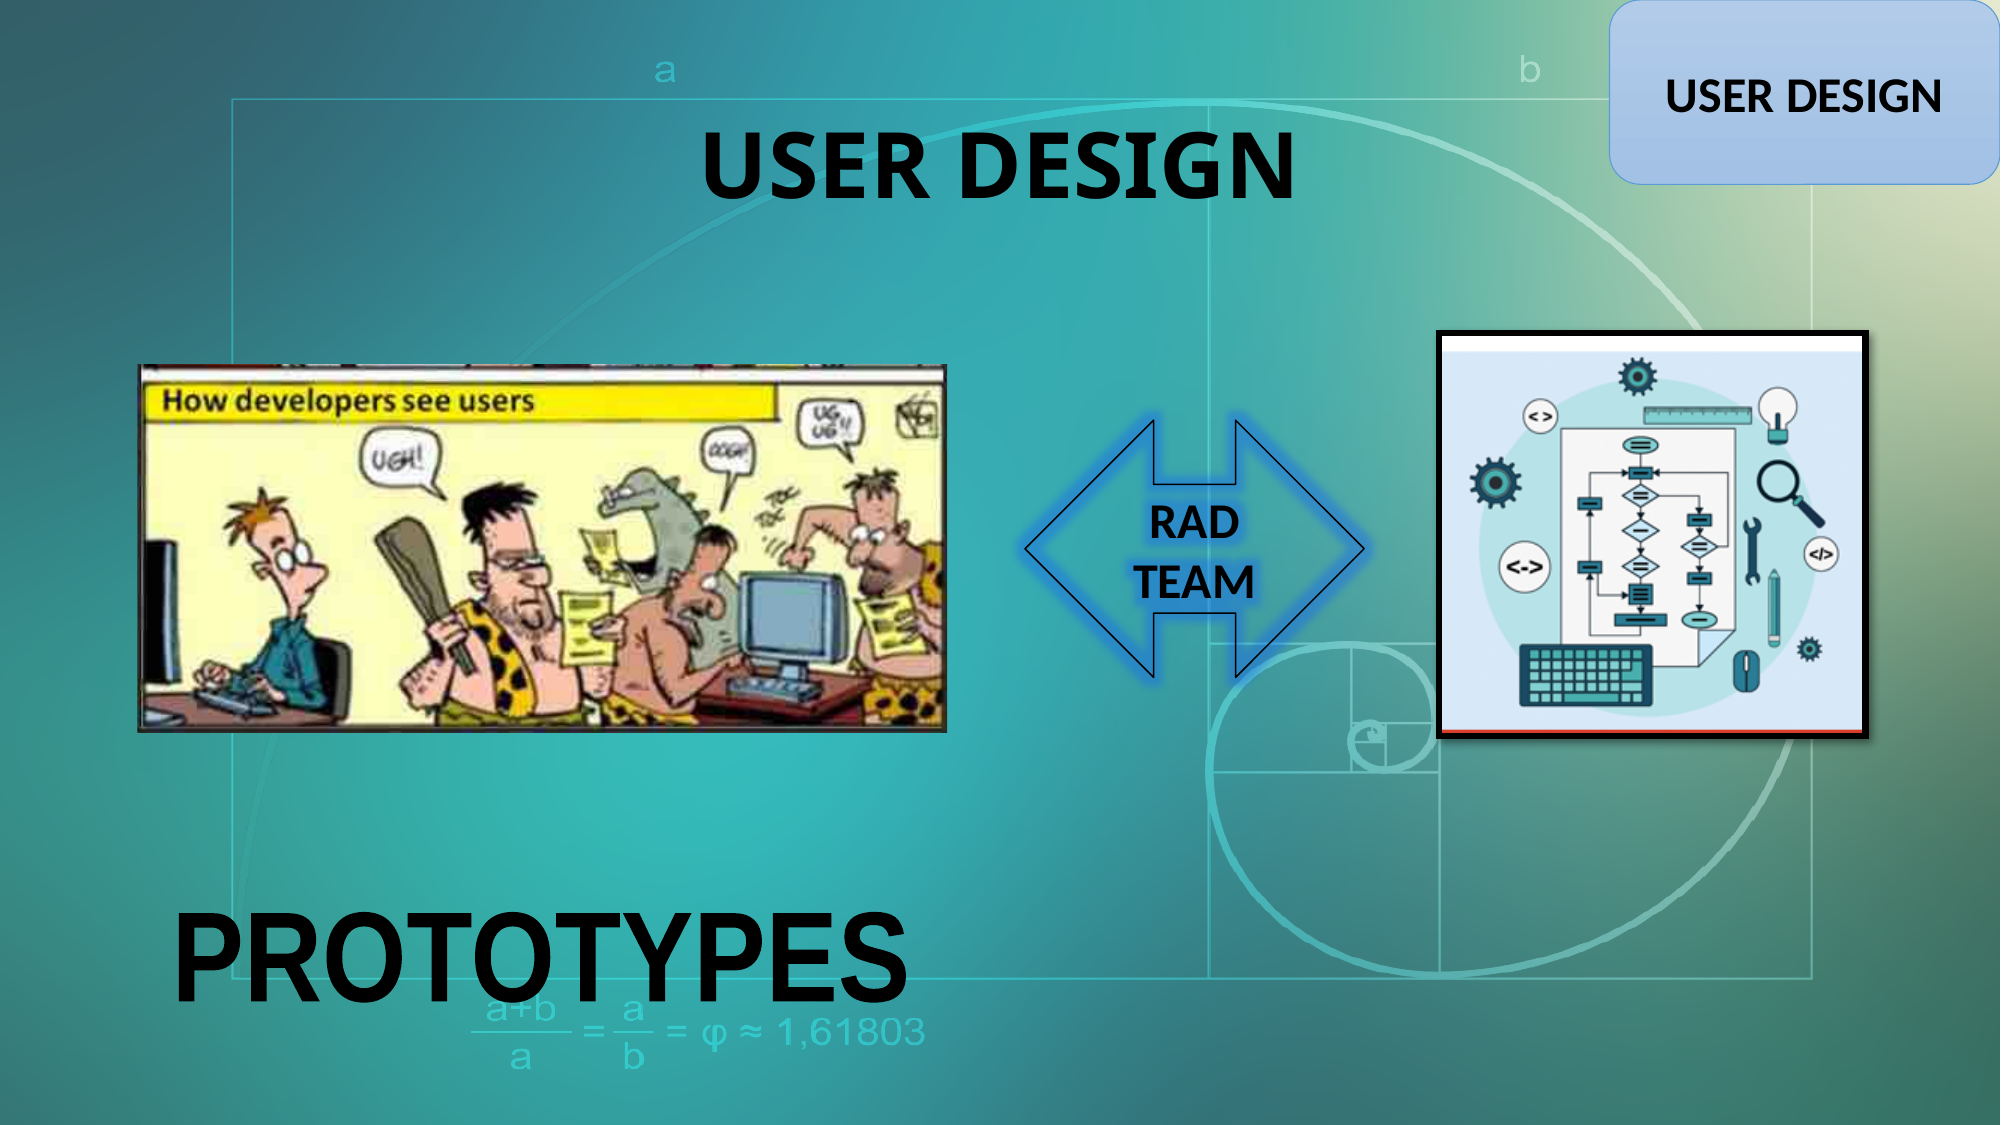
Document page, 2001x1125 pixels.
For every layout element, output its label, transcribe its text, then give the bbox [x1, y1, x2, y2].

text_box RAD TEAM [1025, 420, 1365, 678]
picture [1441, 336, 1863, 733]
title USER DESIGN [137, 59, 1863, 278]
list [137, 364, 948, 733]
text_box USER DESIGN [1608, 0, 2000, 185]
